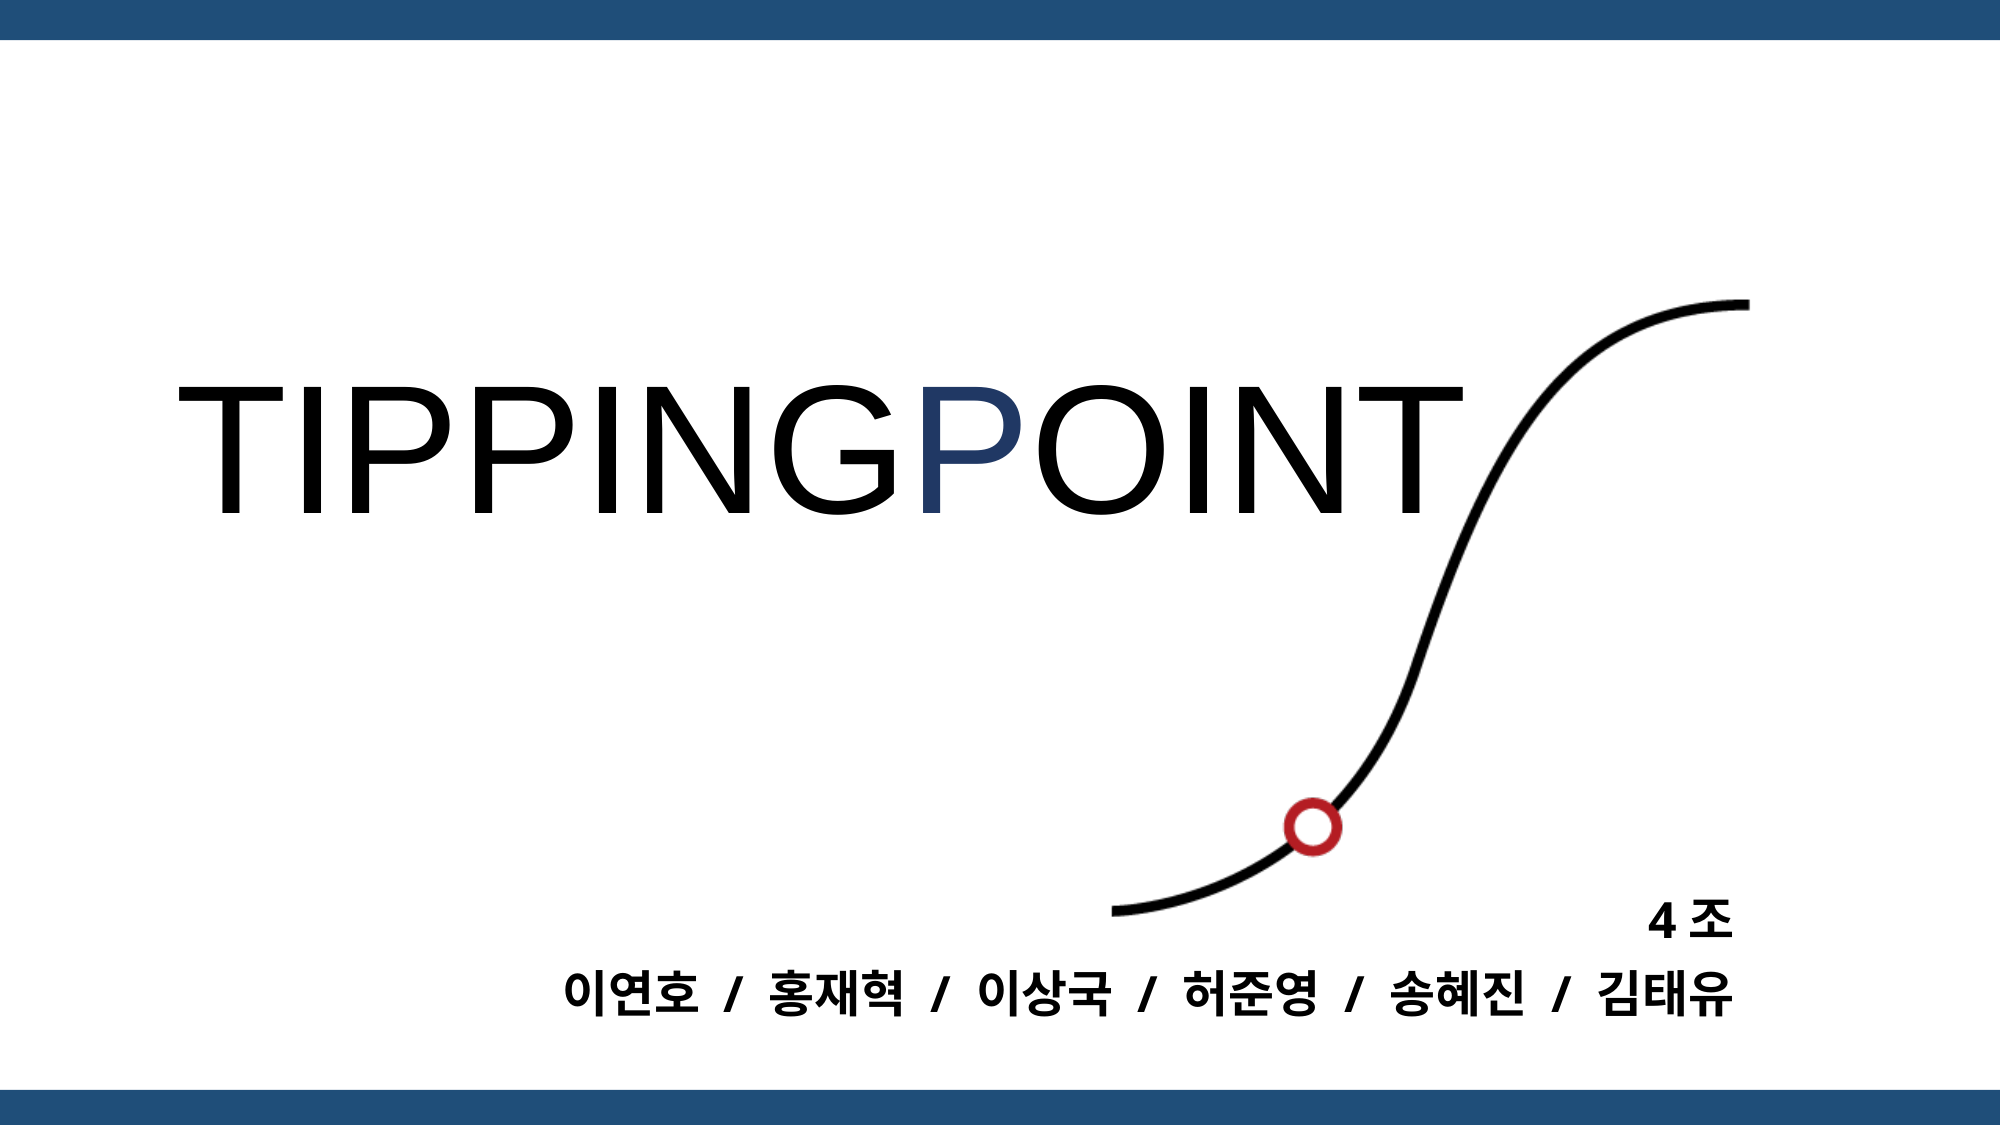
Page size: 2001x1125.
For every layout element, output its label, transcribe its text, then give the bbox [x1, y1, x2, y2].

picture [877, 206, 2001, 1040]
text_box [0, 0, 2000, 41]
title TIPPINGPOINT [160, 169, 1661, 561]
text_box [0, 1089, 2000, 1125]
subtitle 4조 이연호 / 홍재혁 / 이상국 / 허준영 / 송혜진 / 김태유 [249, 887, 872, 1040]
